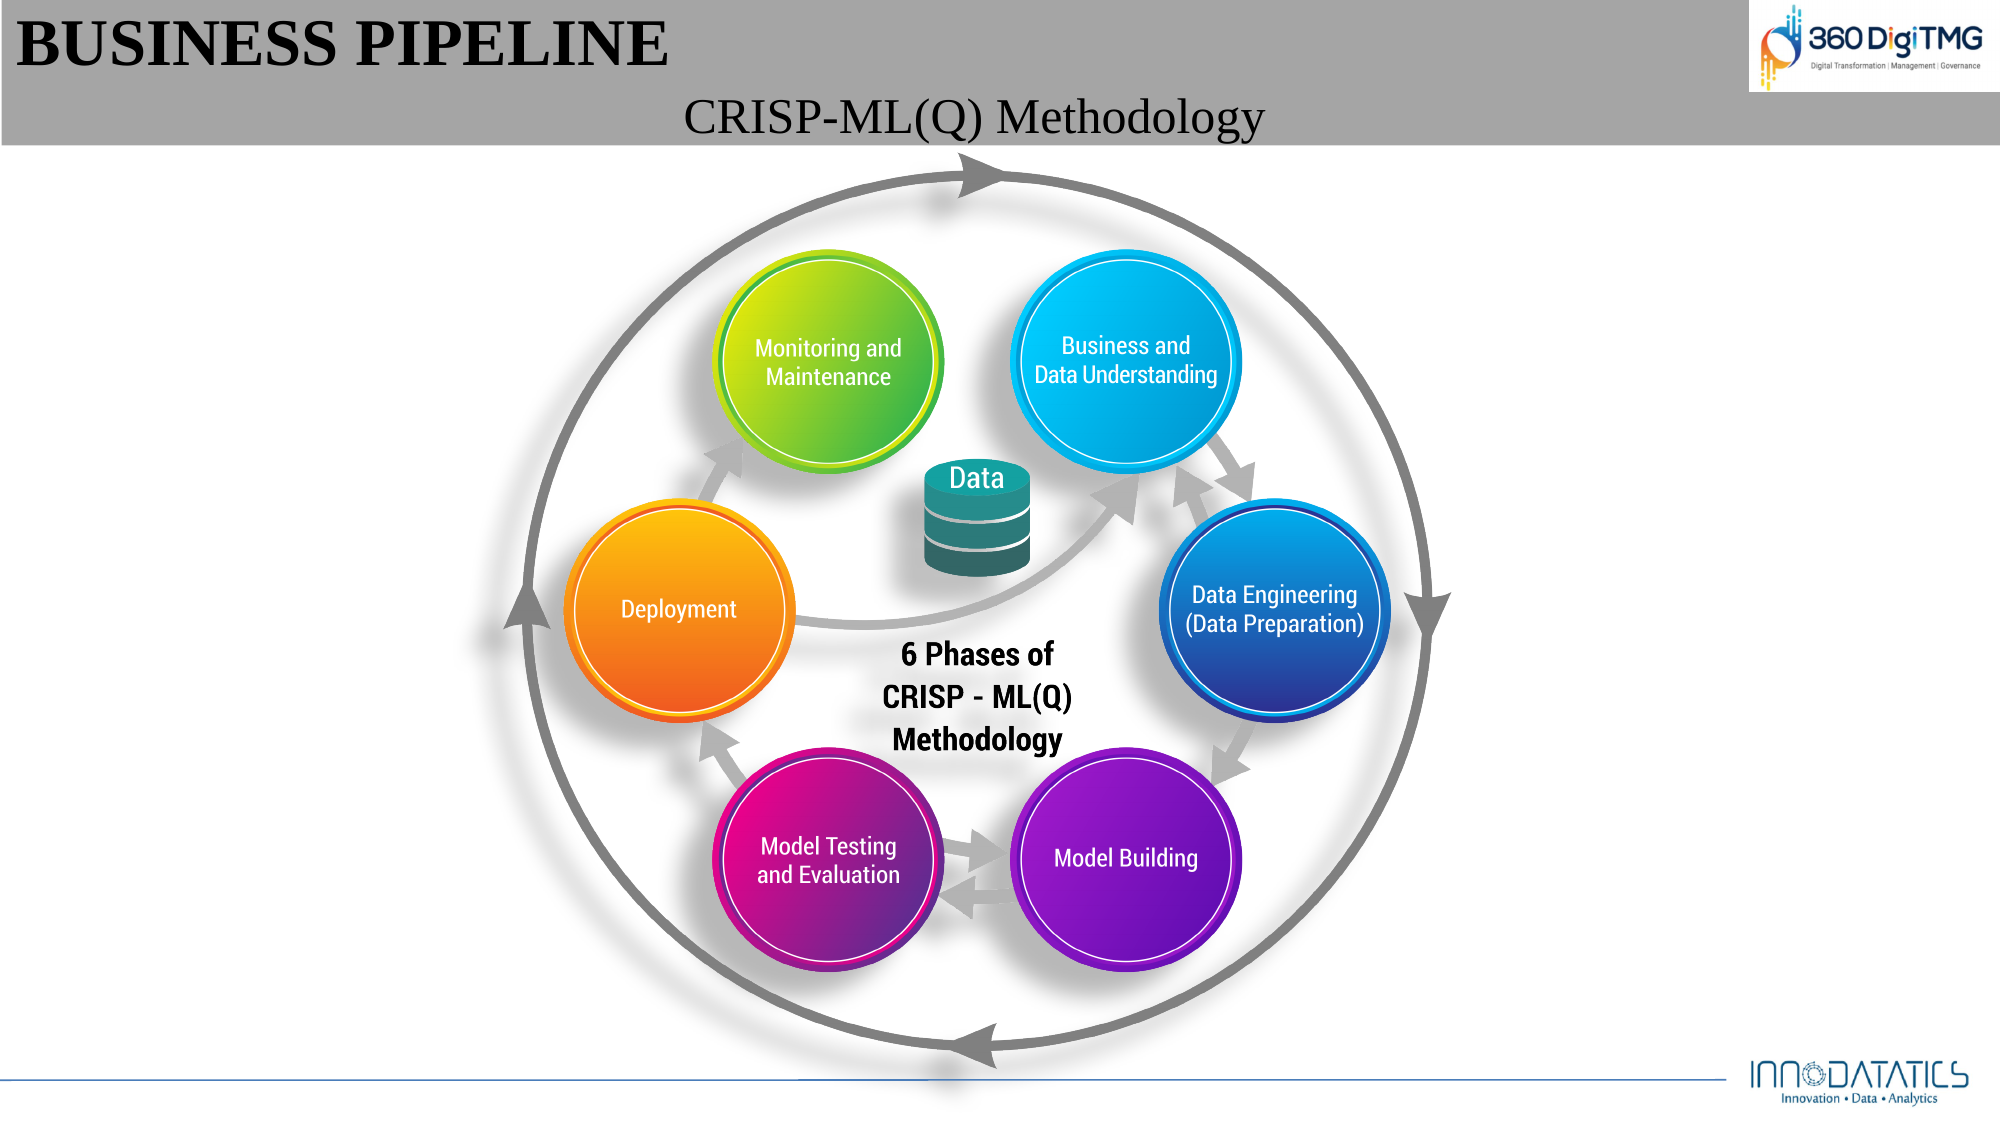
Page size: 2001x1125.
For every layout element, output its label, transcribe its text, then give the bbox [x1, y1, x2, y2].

picture [489, 139, 1465, 1079]
picture [1749, 0, 2000, 92]
text_box CRISP-ML(Q) Methodology [668, 75, 1287, 139]
picture [1749, 1040, 1978, 1123]
title BUSINESS PIPELINE [1, 0, 2000, 146]
